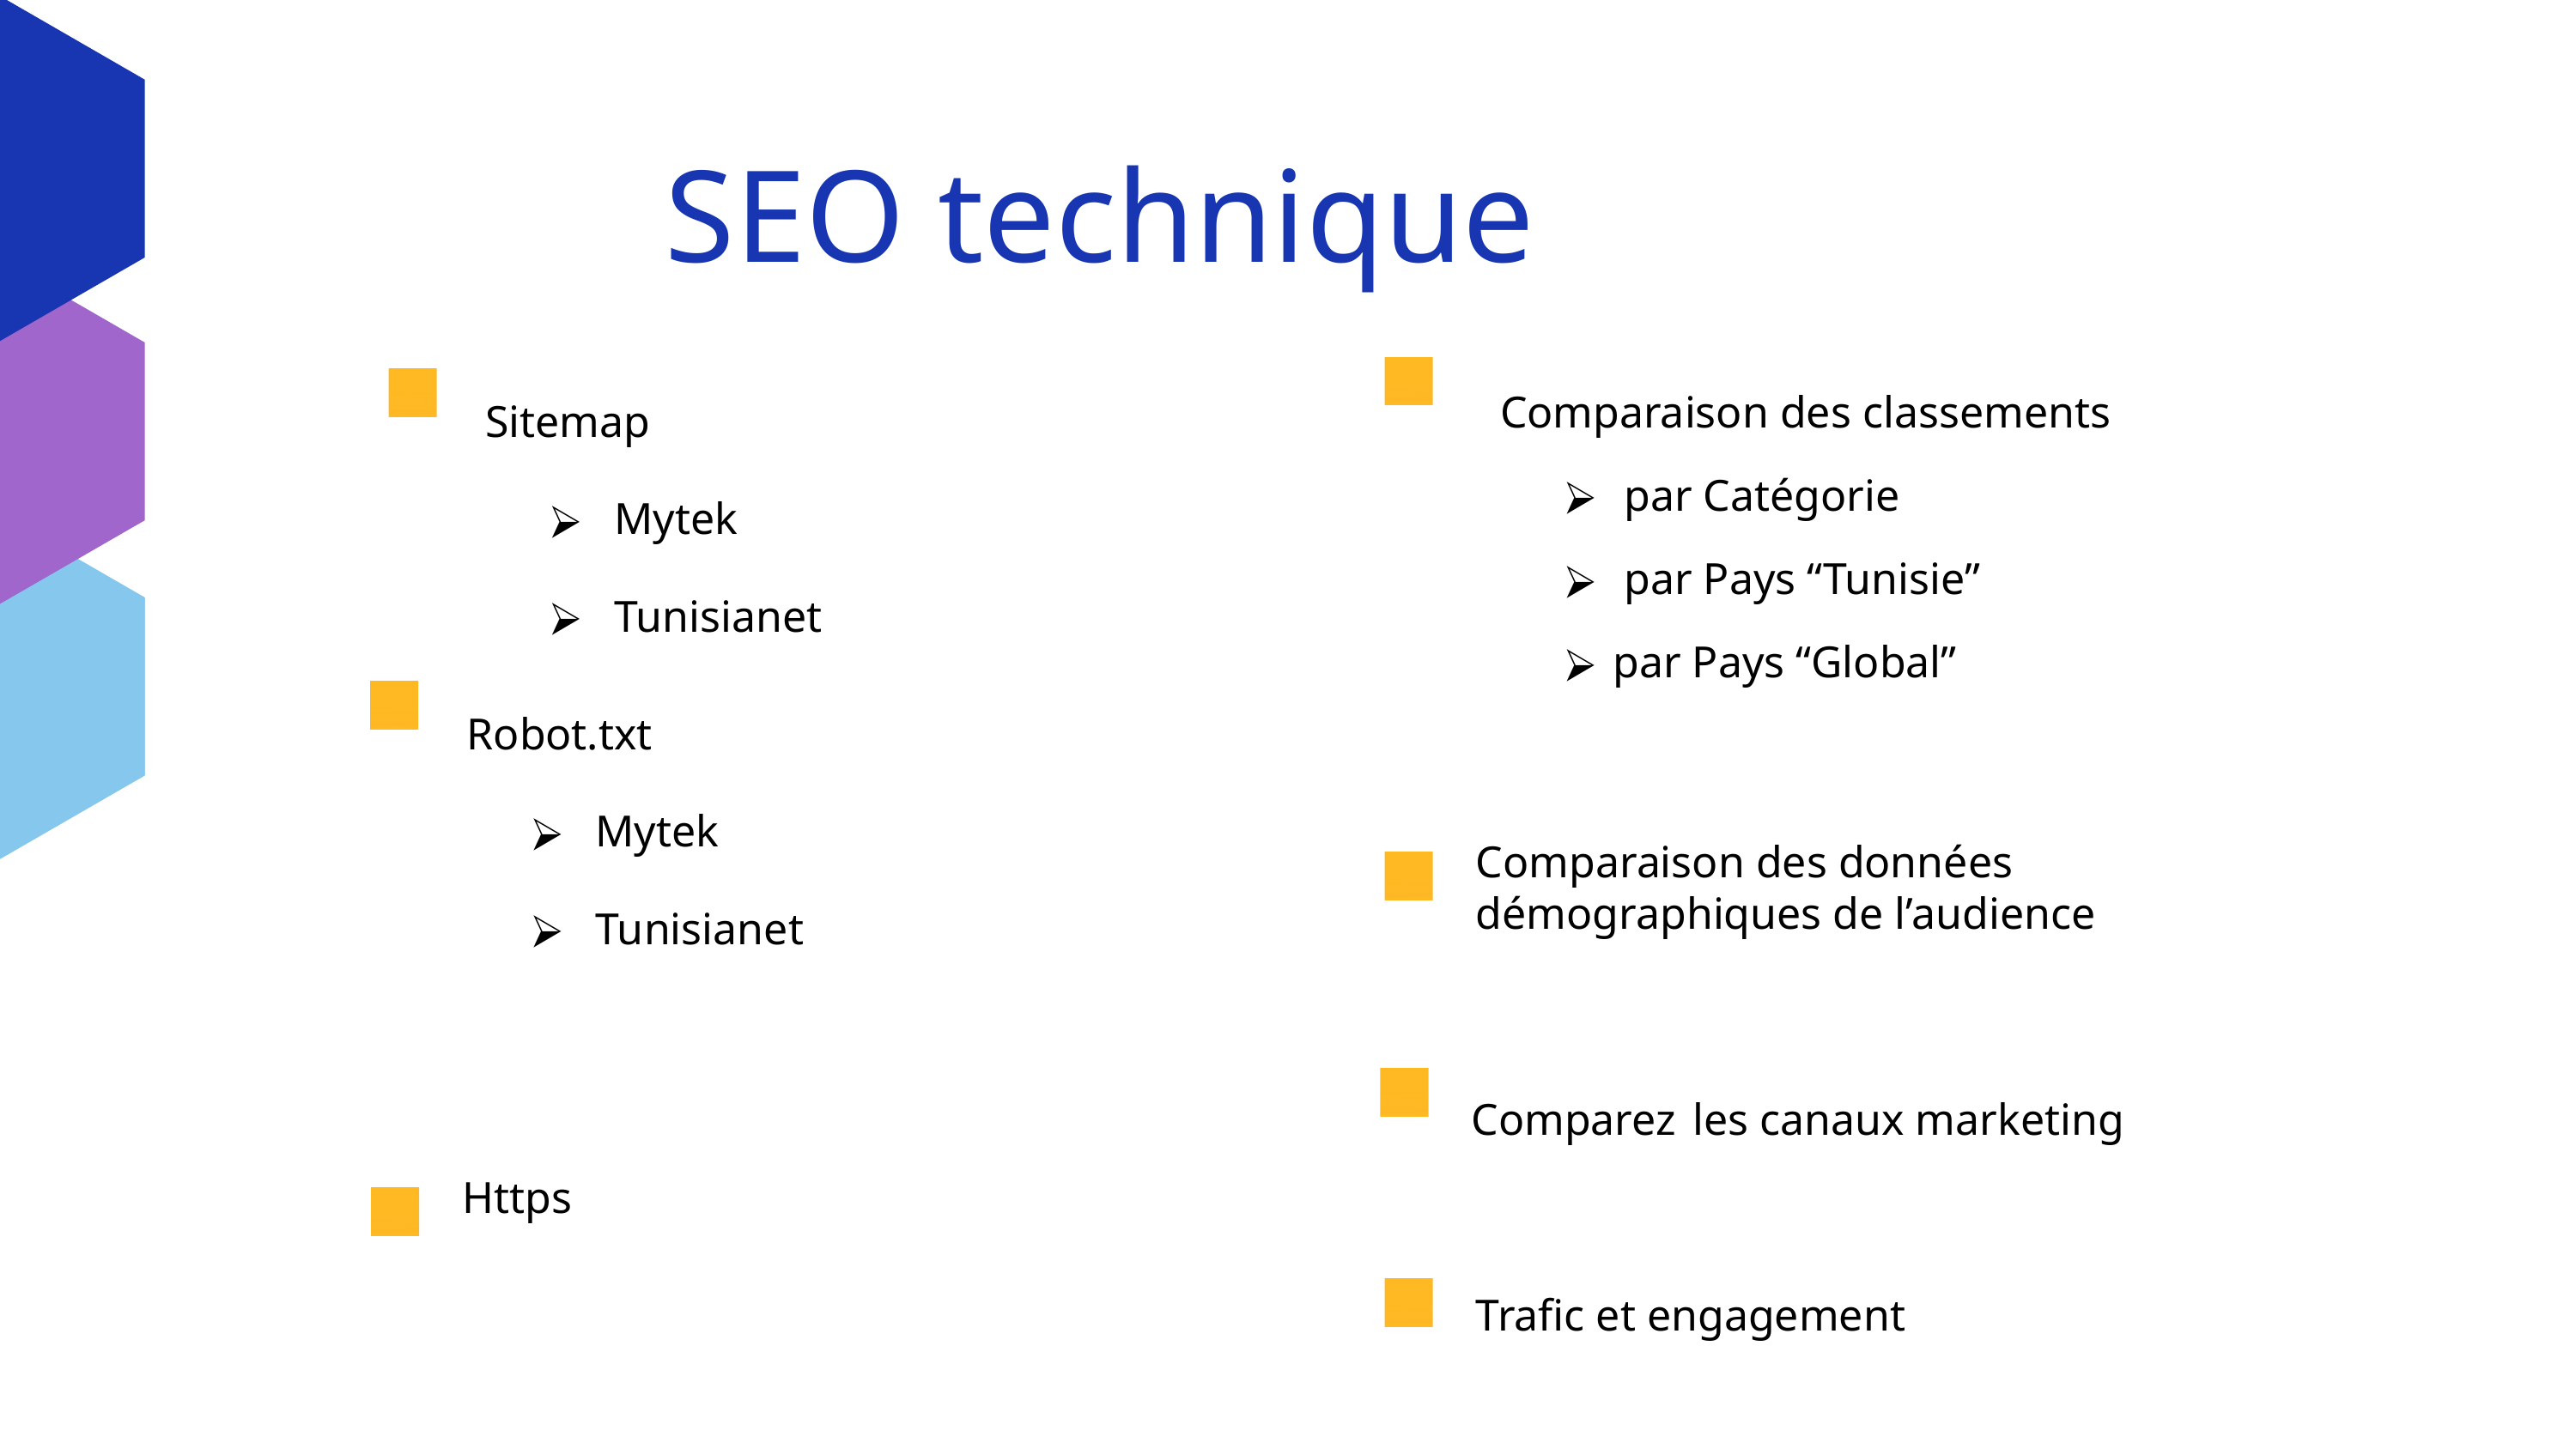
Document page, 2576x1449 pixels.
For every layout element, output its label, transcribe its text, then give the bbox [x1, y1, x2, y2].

text_box Comparaison des classements par Catégorie par Pays “Tunisie” par Pays “Global” [1436, 338, 2172, 687]
text_box SEO technique [1091, 120, 1946, 288]
text_box [1384, 1278, 1433, 1327]
text_box Robot.txt Mytek Tunisianet [466, 660, 1202, 954]
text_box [149, 112, 1087, 410]
text_box [371, 1187, 420, 1236]
text_box Trafic et engagement [1475, 1242, 2211, 1340]
text_box [1384, 852, 1433, 900]
text_box Sitemap Mytek Tunisianet [485, 349, 1221, 641]
text_box Https [462, 1170, 1198, 1222]
text_box Comparaison des données démographiques de l’audience [1475, 834, 2211, 939]
text_box [1384, 357, 1433, 406]
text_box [0, 0, 145, 888]
text_box [1380, 1068, 1429, 1117]
text_box [370, 681, 419, 730]
text_box Comparez les canaux marketing [1471, 1051, 2207, 1149]
